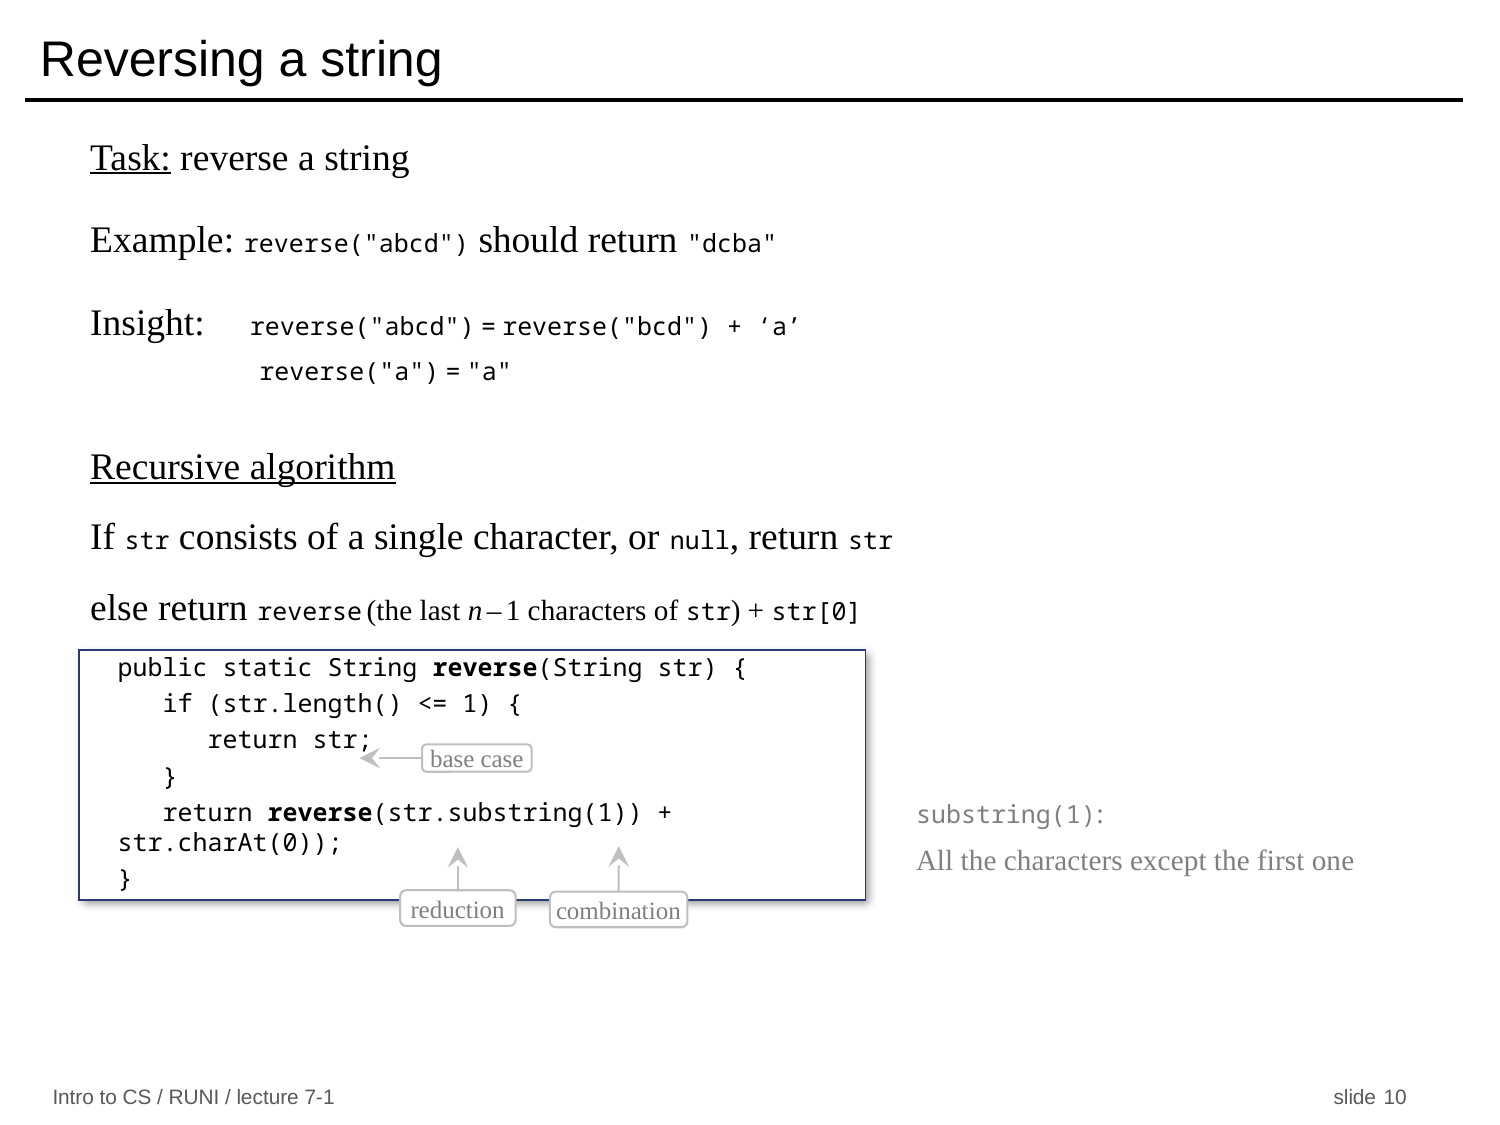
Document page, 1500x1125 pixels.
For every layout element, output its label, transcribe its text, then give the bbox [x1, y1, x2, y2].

title Reversing a string [24, 12, 1463, 100]
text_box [78, 649, 1406, 901]
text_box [359, 744, 688, 928]
list Task: reverse a string Example: reverse("abcd") should return "dcba" Insight: reverse("abcd") = reverse("bcd") + ‘a’ reverse("a") = "a" Recursive algorithm If str consists of a single character, or null, return str else return reverse (the last n – 1 characters of str) + str[0] [75, 125, 1013, 600]
